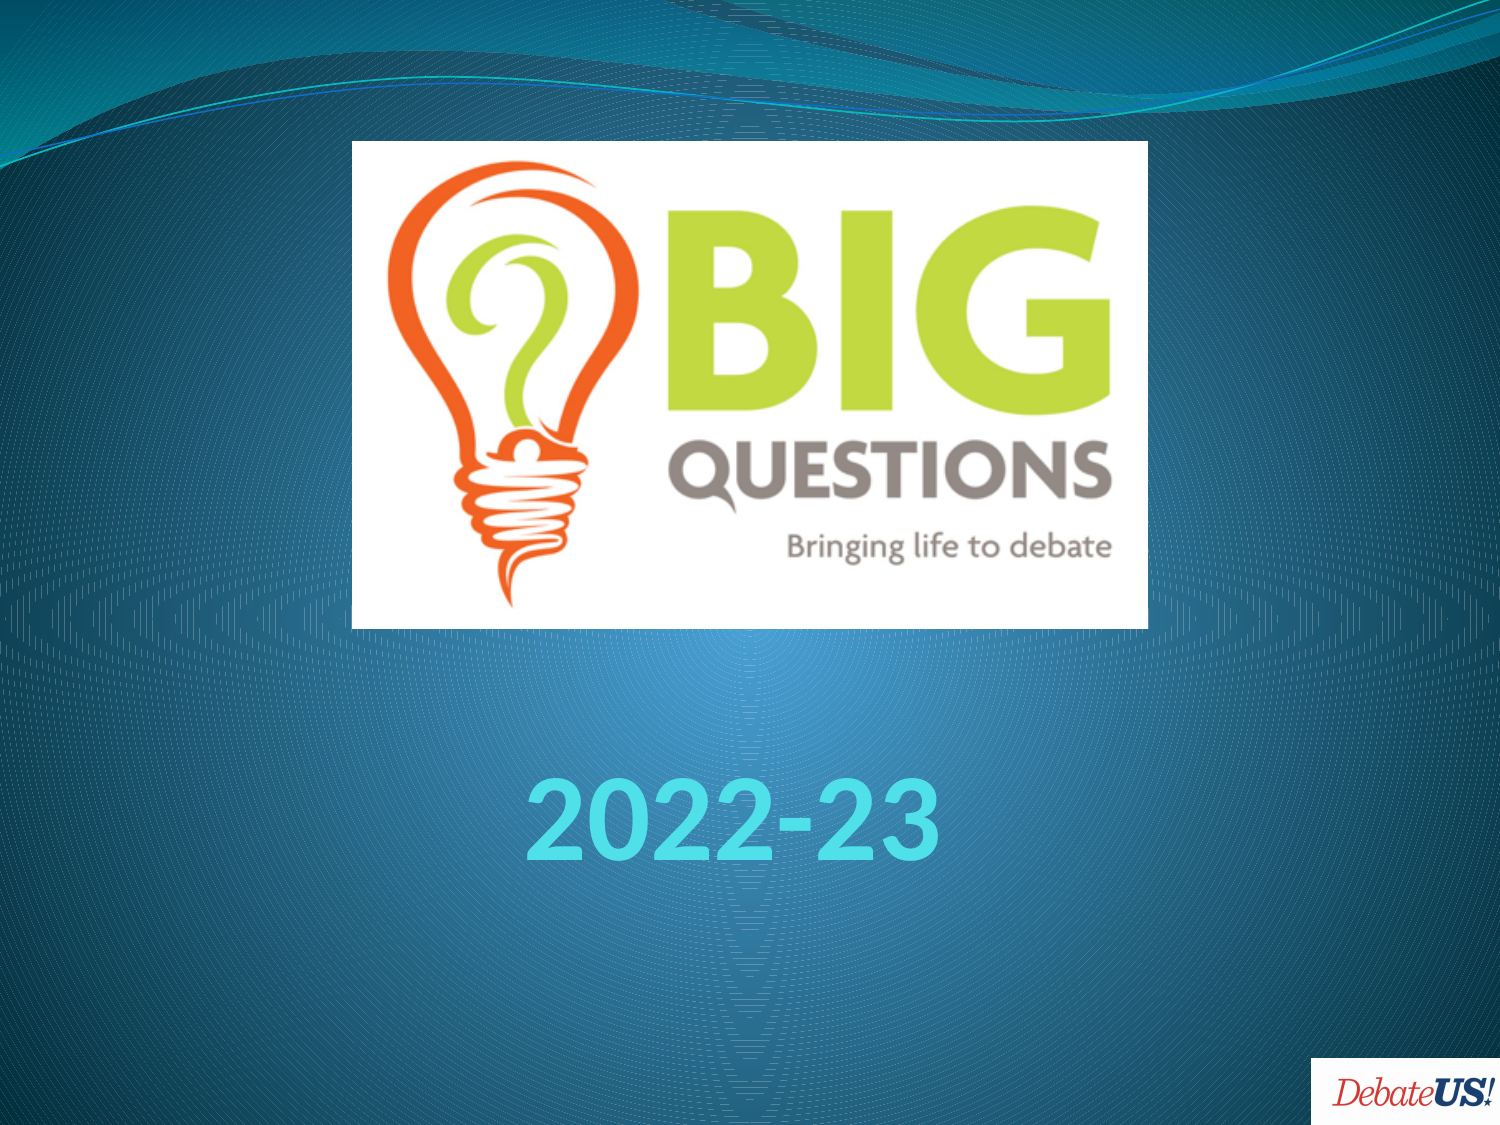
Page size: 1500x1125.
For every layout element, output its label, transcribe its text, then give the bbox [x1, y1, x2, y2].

picture [351, 140, 1149, 629]
title 2022-23 [462, 737, 1007, 886]
picture [1310, 1058, 1500, 1125]
